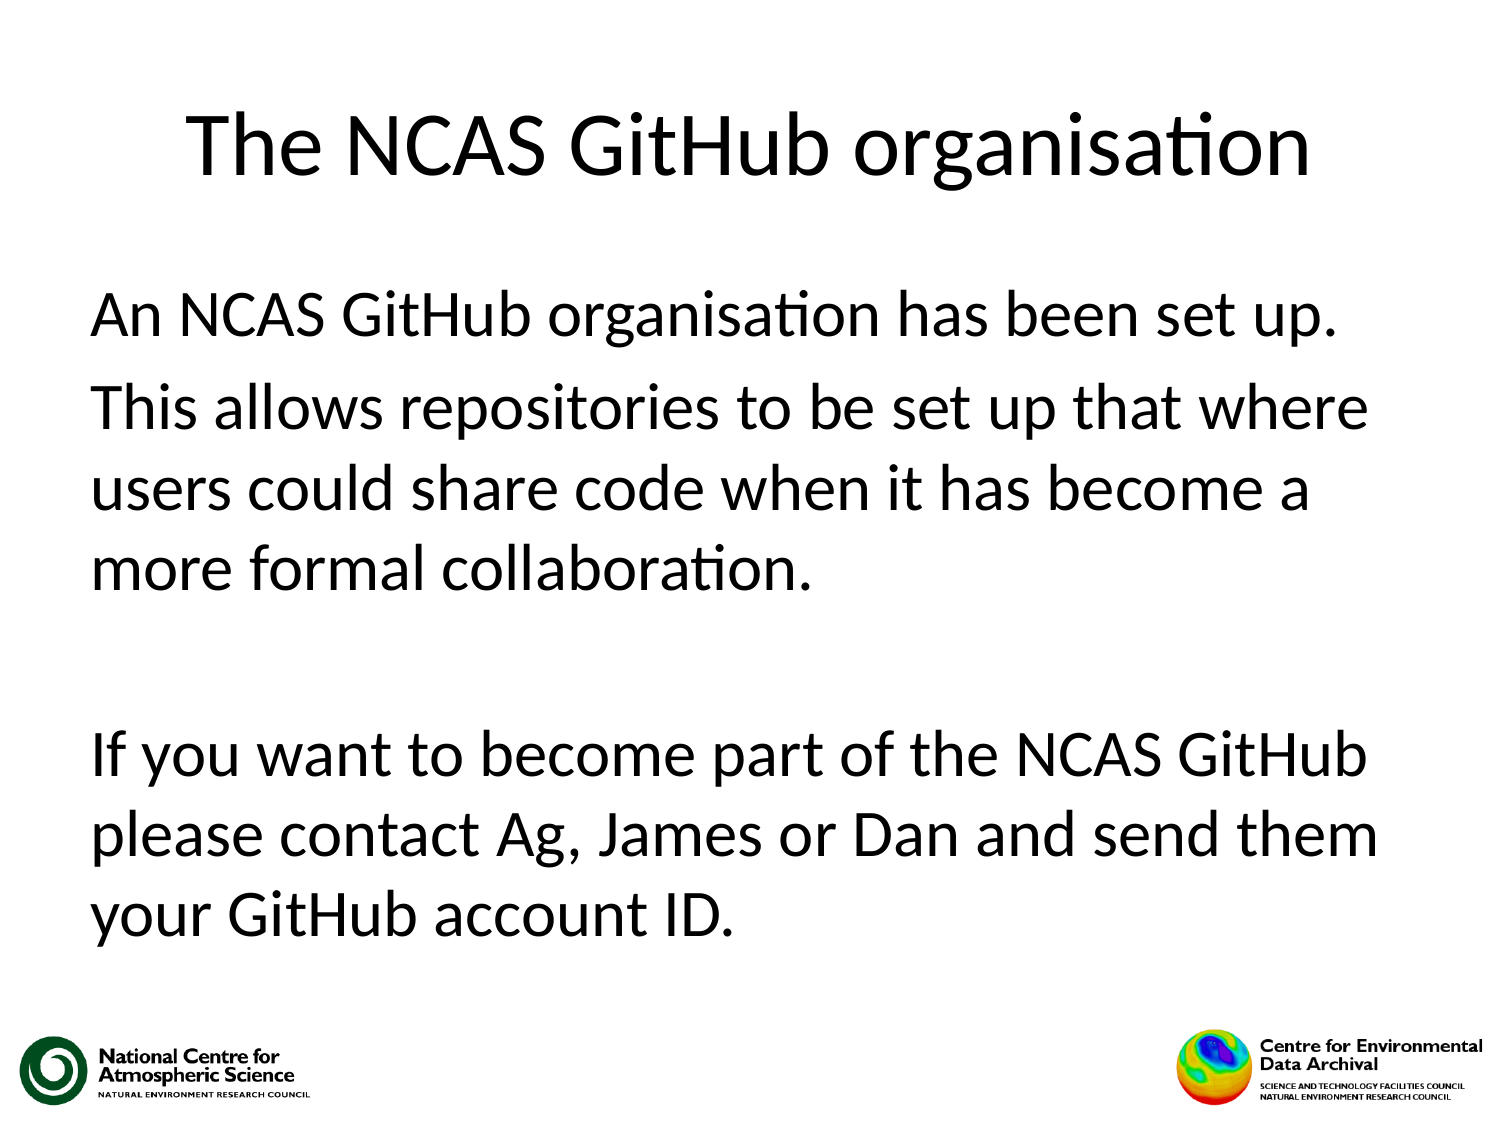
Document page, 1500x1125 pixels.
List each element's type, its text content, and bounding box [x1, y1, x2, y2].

picture [1169, 1023, 1495, 1110]
picture [17, 1034, 313, 1106]
list An NCAS GitHub organisation has been set up. This allows repositories to be set up that where users could share code when it has become a more formal collaboration. If you want to become part of the NCAS GitHub please contact Ag, James or Dan and send them your GitHub account ID. [75, 262, 1425, 1005]
title The NCAS GitHub organisation [75, 45, 1425, 233]
